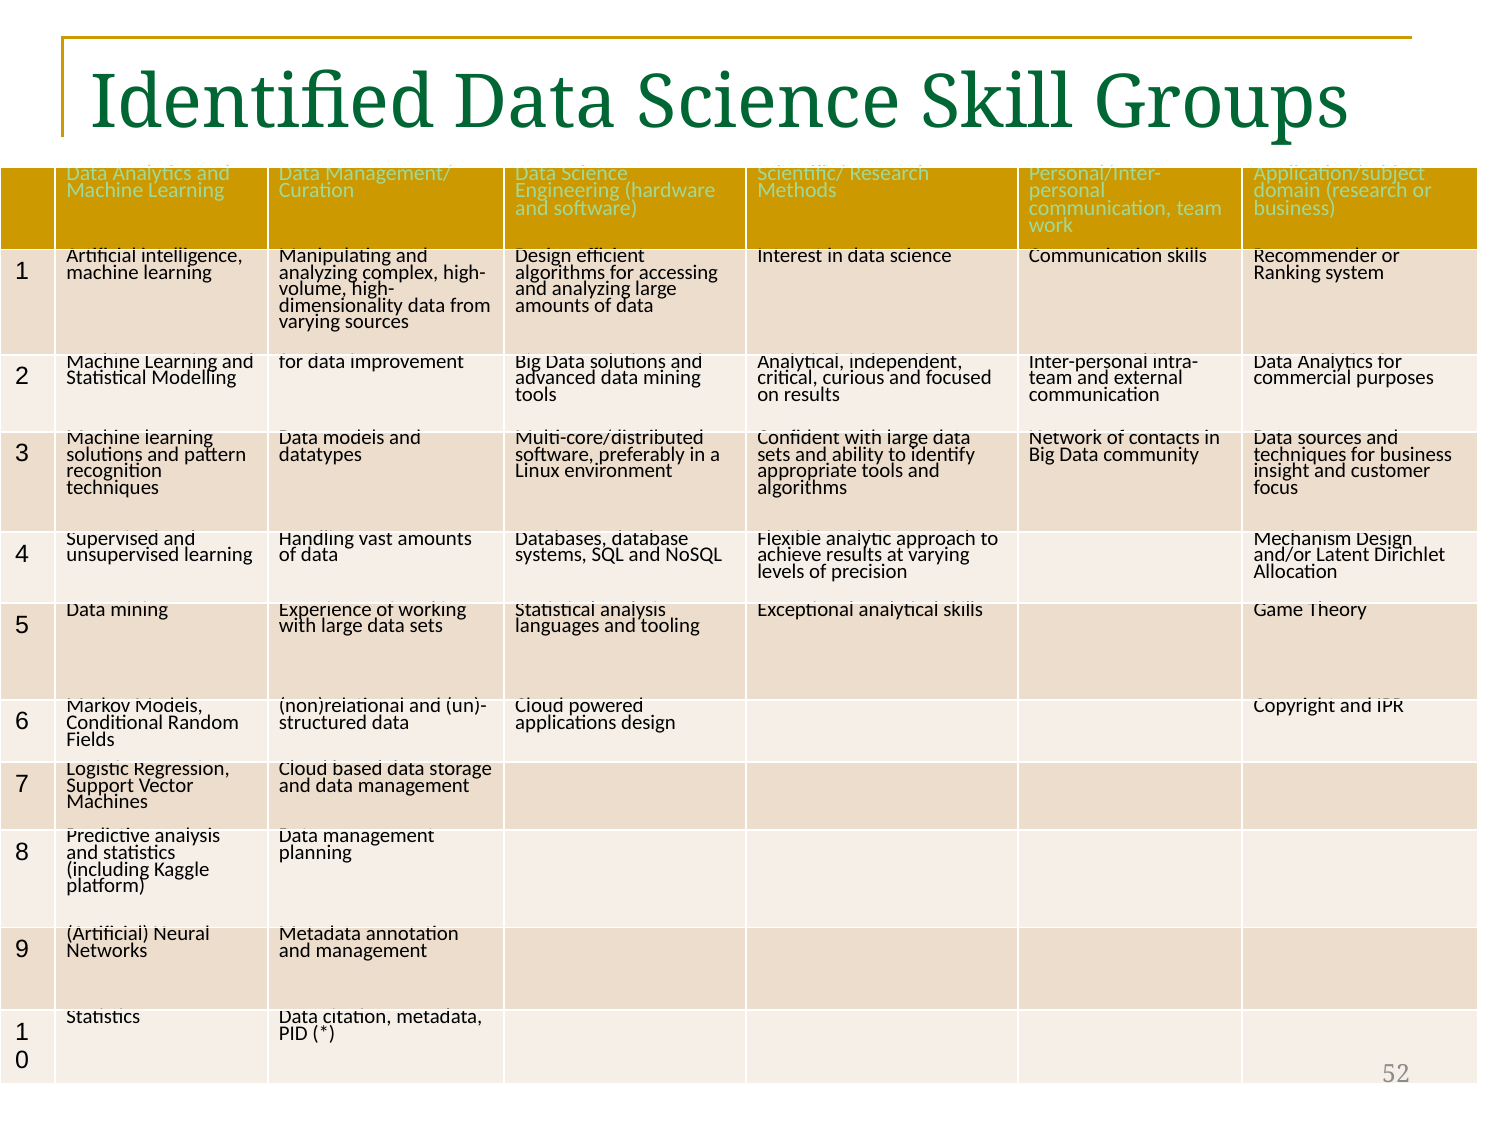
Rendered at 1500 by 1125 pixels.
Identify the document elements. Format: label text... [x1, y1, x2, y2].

table_cell (non)relational and (un)-structured data [269, 701, 503, 761]
table_cell Communication skills [1019, 250, 1241, 354]
table_cell Big Data solutions and advanced data mining tools [505, 356, 745, 431]
table_cell [1019, 831, 1241, 927]
table_cell 6 [1, 701, 54, 761]
table_cell 4 [1, 533, 54, 602]
table_cell Manipulating and analyzing complex, high-volume, high-dimensionality data from varying sources [269, 250, 503, 354]
table_header Data Analytics and Machine Learning [56, 168, 267, 249]
table_cell 5 [1, 604, 54, 699]
table_cell [1243, 928, 1477, 1009]
table_cell [1019, 763, 1241, 829]
table_cell [1019, 928, 1241, 1009]
table_cell Machine Learning and Statistical Modelling [56, 356, 267, 431]
table_cell Handling vast amounts of data [269, 533, 503, 602]
table_cell 9 [1, 928, 54, 1009]
table_header Data Management/ Curation [269, 168, 503, 249]
table_cell for data improvement [269, 356, 503, 431]
table_cell Flexible analytic approach to achieve results at varying levels of precision [747, 533, 1017, 602]
table_cell Supervised and unsupervised learning [56, 533, 267, 602]
slide_number 52 [1074, 1024, 1425, 1100]
table_cell 2 [1, 356, 54, 431]
table_cell Data mining [56, 604, 267, 699]
table_cell [1243, 1011, 1477, 1083]
table_cell [1019, 533, 1241, 602]
table_cell [747, 701, 1017, 761]
table_cell Confident with large data sets and ability to identify appropriate tools and algorithms [747, 433, 1017, 531]
table_cell Data sources and techniques for business insight and customer focus [1243, 433, 1477, 531]
table_cell 1 [1, 250, 54, 354]
table_cell [505, 831, 745, 927]
table_cell [505, 1011, 745, 1083]
table_cell Data Analytics for commercial purposes [1243, 356, 1477, 431]
table_cell Statistical analysis languages and tooling [505, 604, 745, 699]
table_cell [505, 763, 745, 829]
table_cell [1019, 604, 1241, 699]
table_cell Cloud based data storage and data management [269, 763, 503, 829]
table_cell Machine learning solutions and pattern recognition techniques [56, 433, 267, 531]
table_cell Logistic Regression, Support Vector Machines [56, 763, 267, 829]
table_cell Design efficient algorithms for accessing and analyzing large amounts of data [505, 250, 745, 354]
table_cell Mechanism Design and/or Latent Dirichlet Allocation [1243, 533, 1477, 602]
table_cell Game Theory [1243, 604, 1477, 699]
table_cell [1019, 701, 1241, 761]
table_header Scientific/ Research Methods [747, 168, 1017, 249]
table_cell [747, 1011, 1017, 1083]
table_cell Multi-core/distributed software, preferably in a Linux environment [505, 433, 745, 531]
table_cell 3 [1, 433, 54, 531]
title Identified Data Science Skill Groups [75, 45, 1425, 166]
table_cell Statistics [56, 1011, 267, 1083]
table_cell 8 [1, 831, 54, 927]
table_cell Interest in data science [747, 250, 1017, 354]
table_cell (Artificial) Neural Networks [56, 928, 267, 1009]
table_cell [747, 928, 1017, 1009]
table_cell [747, 763, 1017, 829]
table_header Data Science Engineering (hardware and software) [505, 168, 745, 249]
table_header Personal/Inter-personal communication, team work [1019, 168, 1241, 249]
table_cell 10 [1, 1011, 54, 1083]
table_cell Analytical, independent, critical, curious and focused on results [747, 356, 1017, 431]
table_cell [1019, 1011, 1241, 1083]
table_cell Data management planning [269, 831, 503, 927]
table_cell Metadata annotation and management [269, 928, 503, 1009]
table_cell Copyright and IPR [1243, 701, 1477, 761]
table_cell Experience of working with large data sets [269, 604, 503, 699]
table_cell [747, 831, 1017, 927]
table_cell Data citation, metadata, PID (*) [269, 1011, 503, 1083]
table_cell [1243, 831, 1477, 927]
table_cell Predictive analysis and statistics (including Kaggle platform) [56, 831, 267, 927]
table_cell Artificial intelligence, machine learning [56, 250, 267, 354]
table_cell Cloud powered applications design [505, 701, 745, 761]
table_cell Network of contacts in Big Data community [1019, 433, 1241, 531]
table_cell [505, 928, 745, 1009]
table_cell Inter-personal intra-team and external communication [1019, 356, 1241, 431]
table_header [1, 168, 54, 249]
table_cell Databases, database systems, SQL and NoSQL [505, 533, 745, 602]
table_cell Exceptional analytical skills [747, 604, 1017, 699]
table_cell Data models and datatypes [269, 433, 503, 531]
table_header Application/subject domain (research or business) [1243, 168, 1477, 249]
table_cell 7 [1, 763, 54, 829]
table_cell [1243, 763, 1477, 829]
table_cell Markov Models, Conditional Random Fields [56, 701, 267, 761]
table_cell Recommender or Ranking system [1243, 250, 1477, 354]
